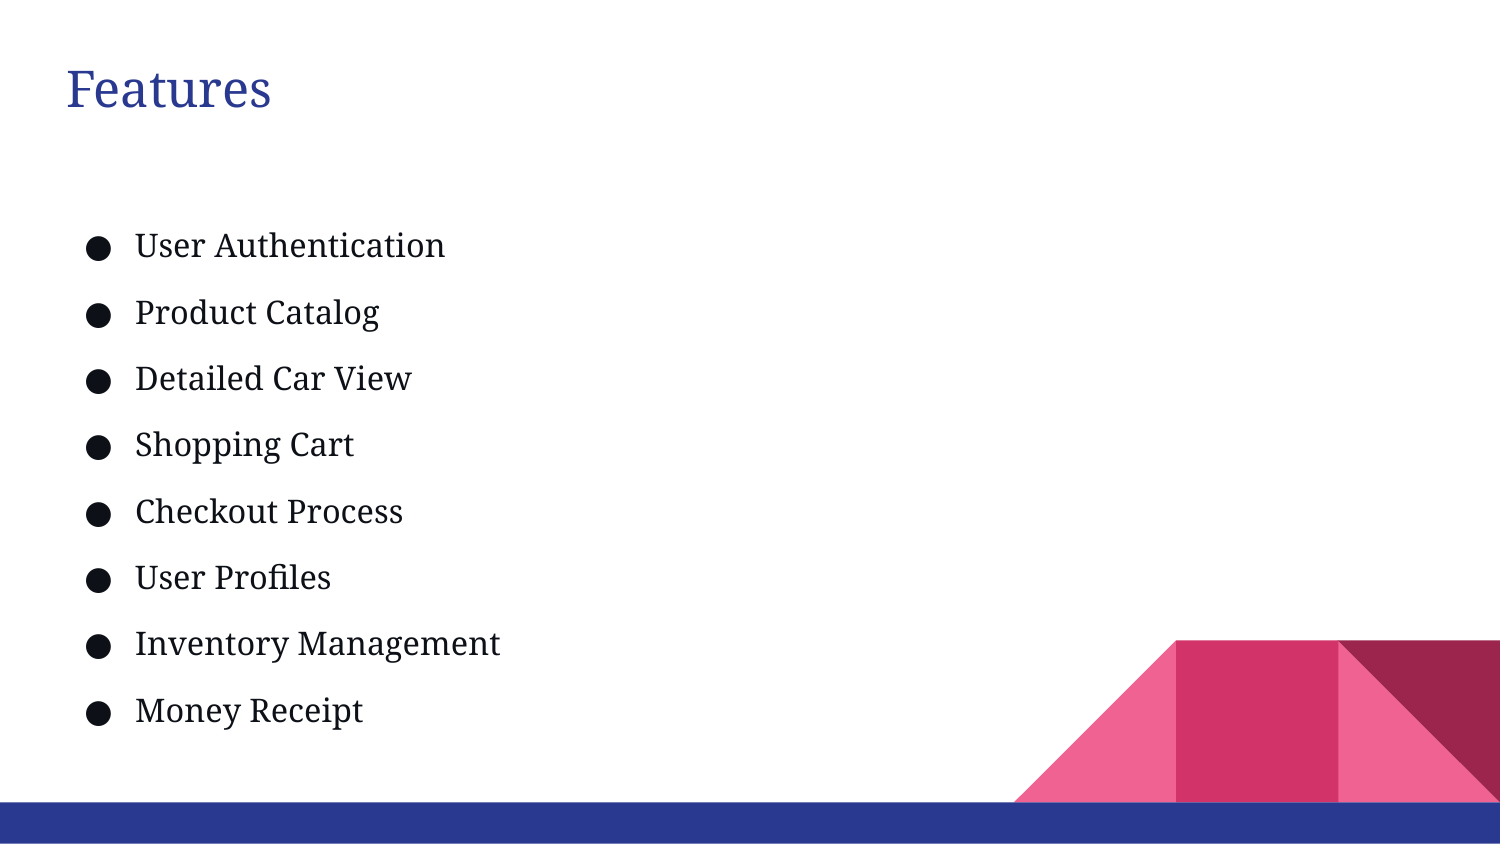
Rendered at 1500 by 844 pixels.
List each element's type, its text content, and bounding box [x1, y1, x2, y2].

title Features [51, 38, 1449, 138]
list User Authentication Product Catalog Detailed Car View Shopping Cart Checkout Process User Profiles Inventory Management Money Receipt [51, 186, 1449, 750]
